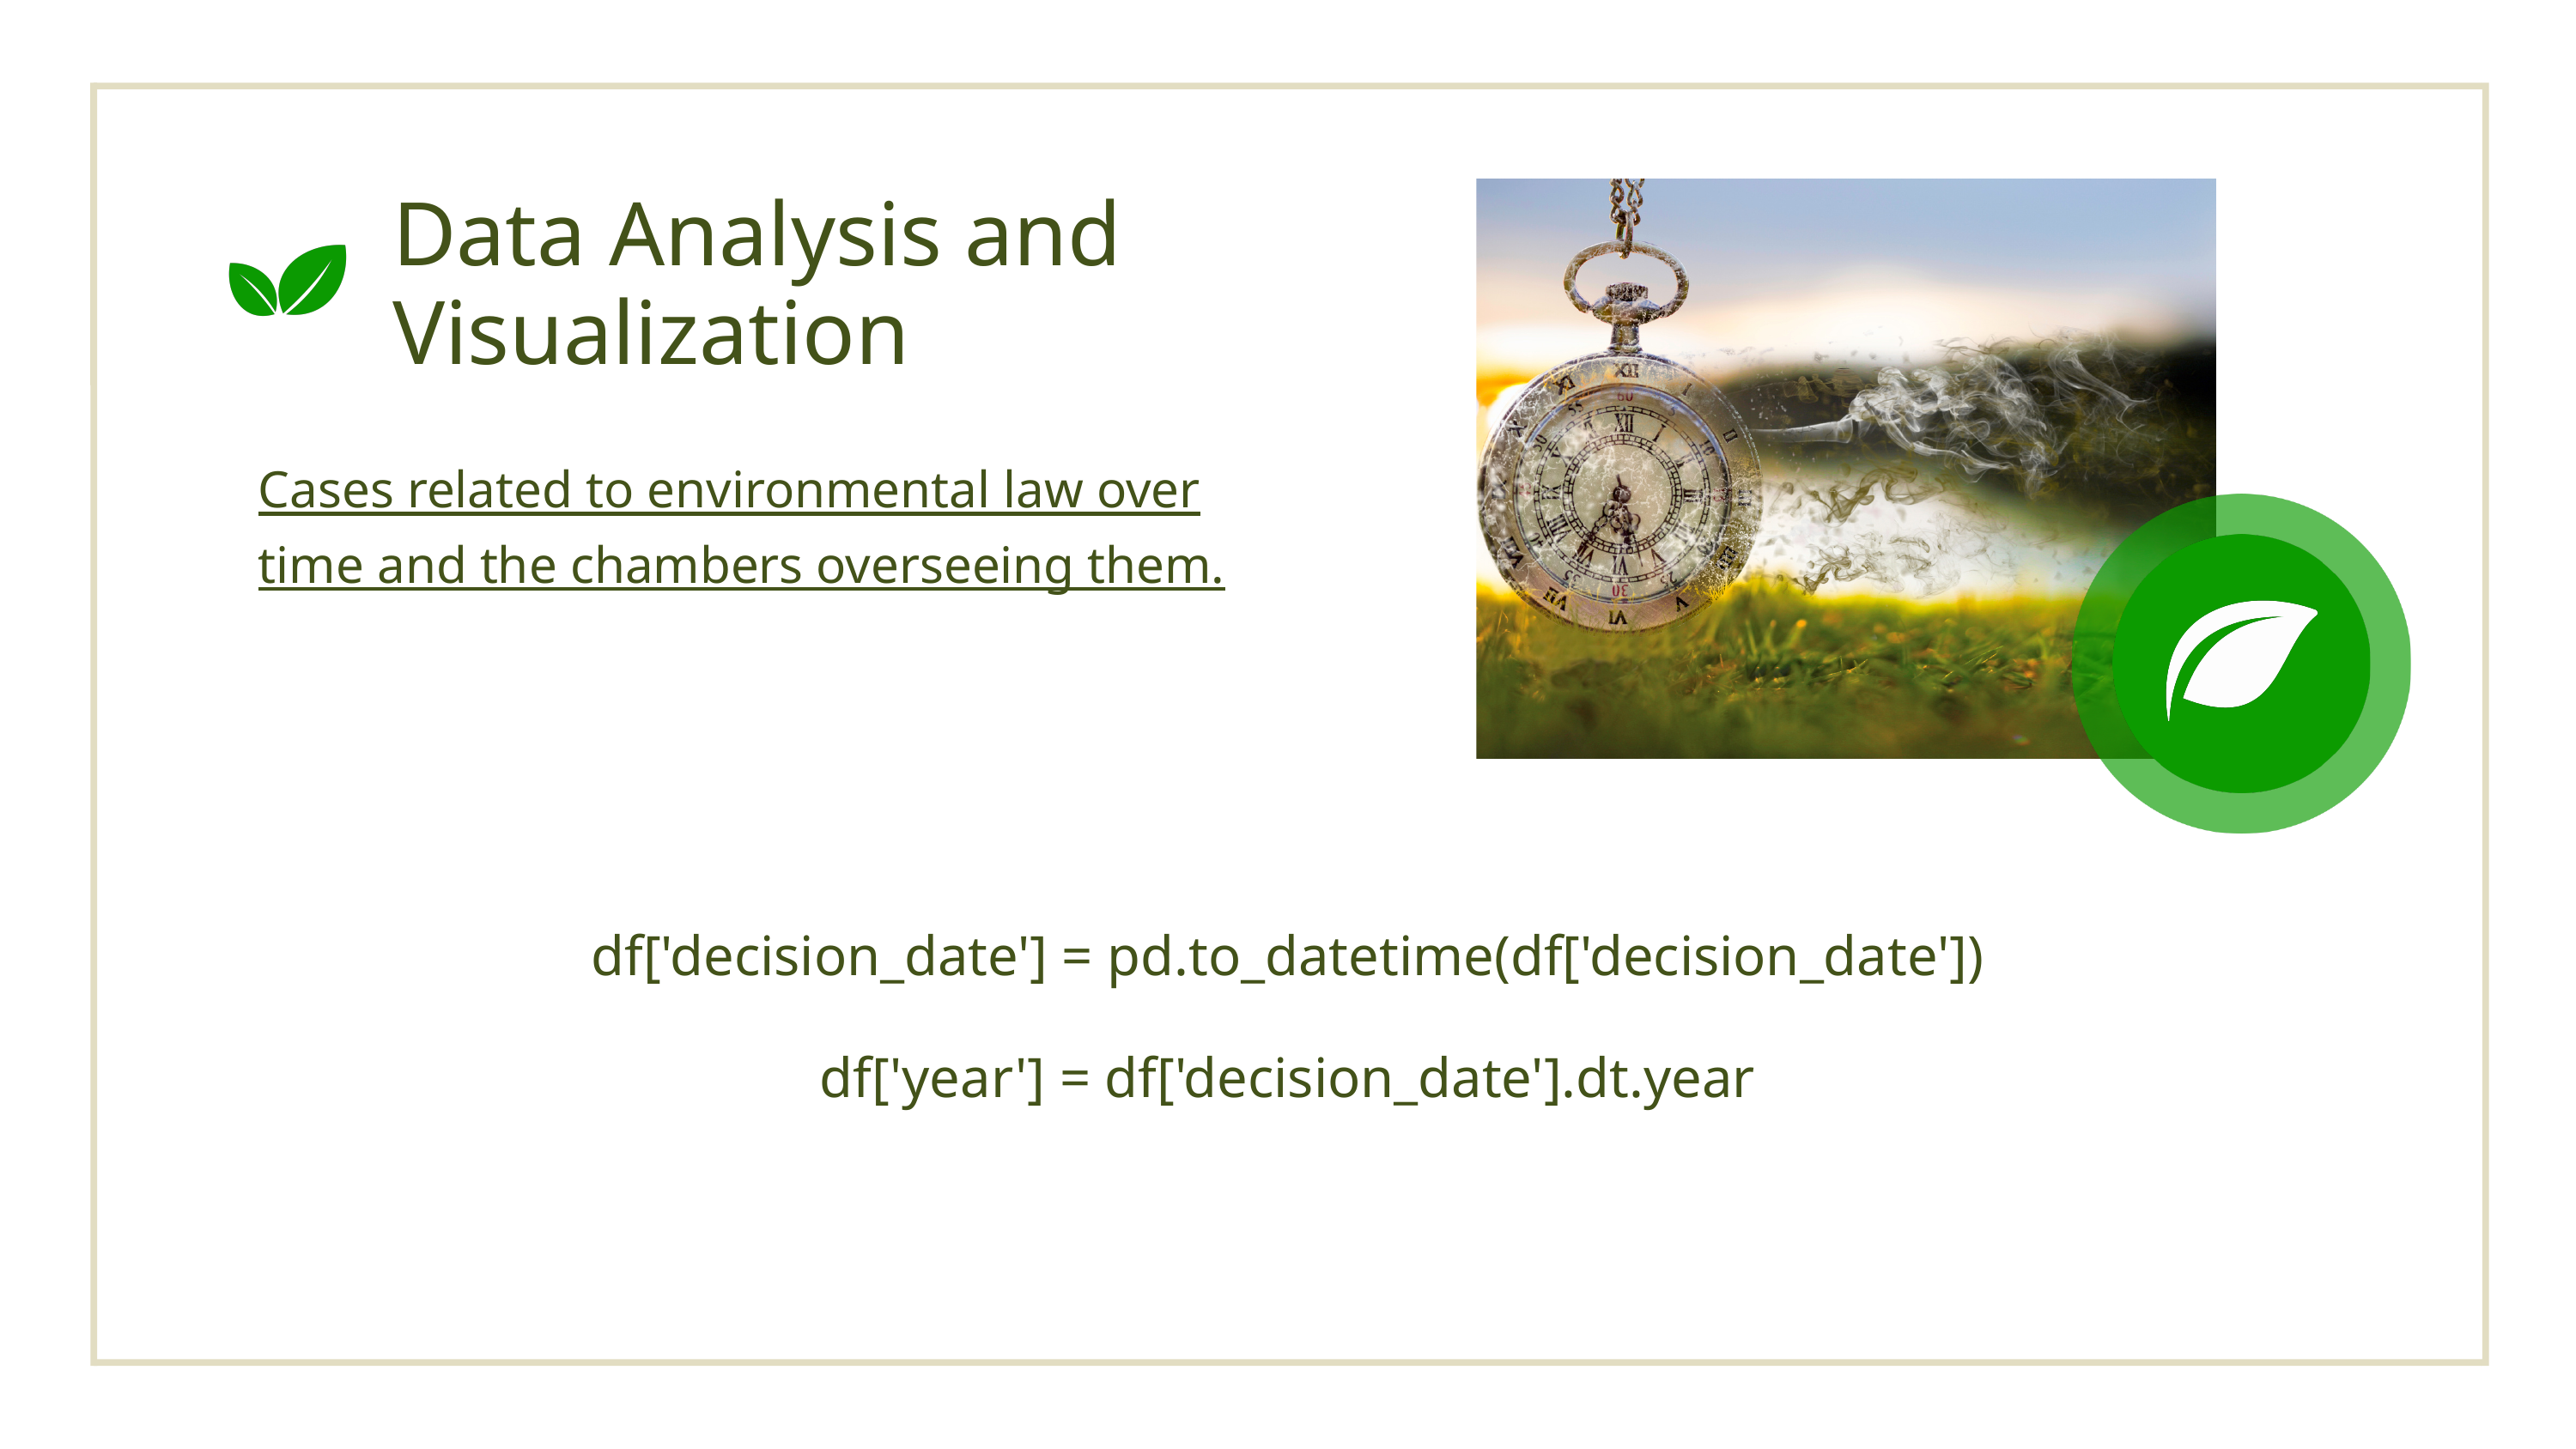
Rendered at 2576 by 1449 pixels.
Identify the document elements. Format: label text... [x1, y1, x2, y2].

text_box [2112, 534, 2371, 793]
text_box [2221, 591, 2318, 737]
text_box Cases related to environmental law over time and the chambers overseeing them. [258, 442, 1253, 593]
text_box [1476, 179, 2217, 759]
text_box df['decision_date'] = pd.to_datetime(df['decision_date']) df['year'] = df['decision_date'].dt.year [484, 925, 2092, 1169]
text_box [2071, 494, 2411, 834]
text_box Data Analysis and Visualization [392, 185, 1471, 382]
text_box [226, 243, 349, 318]
